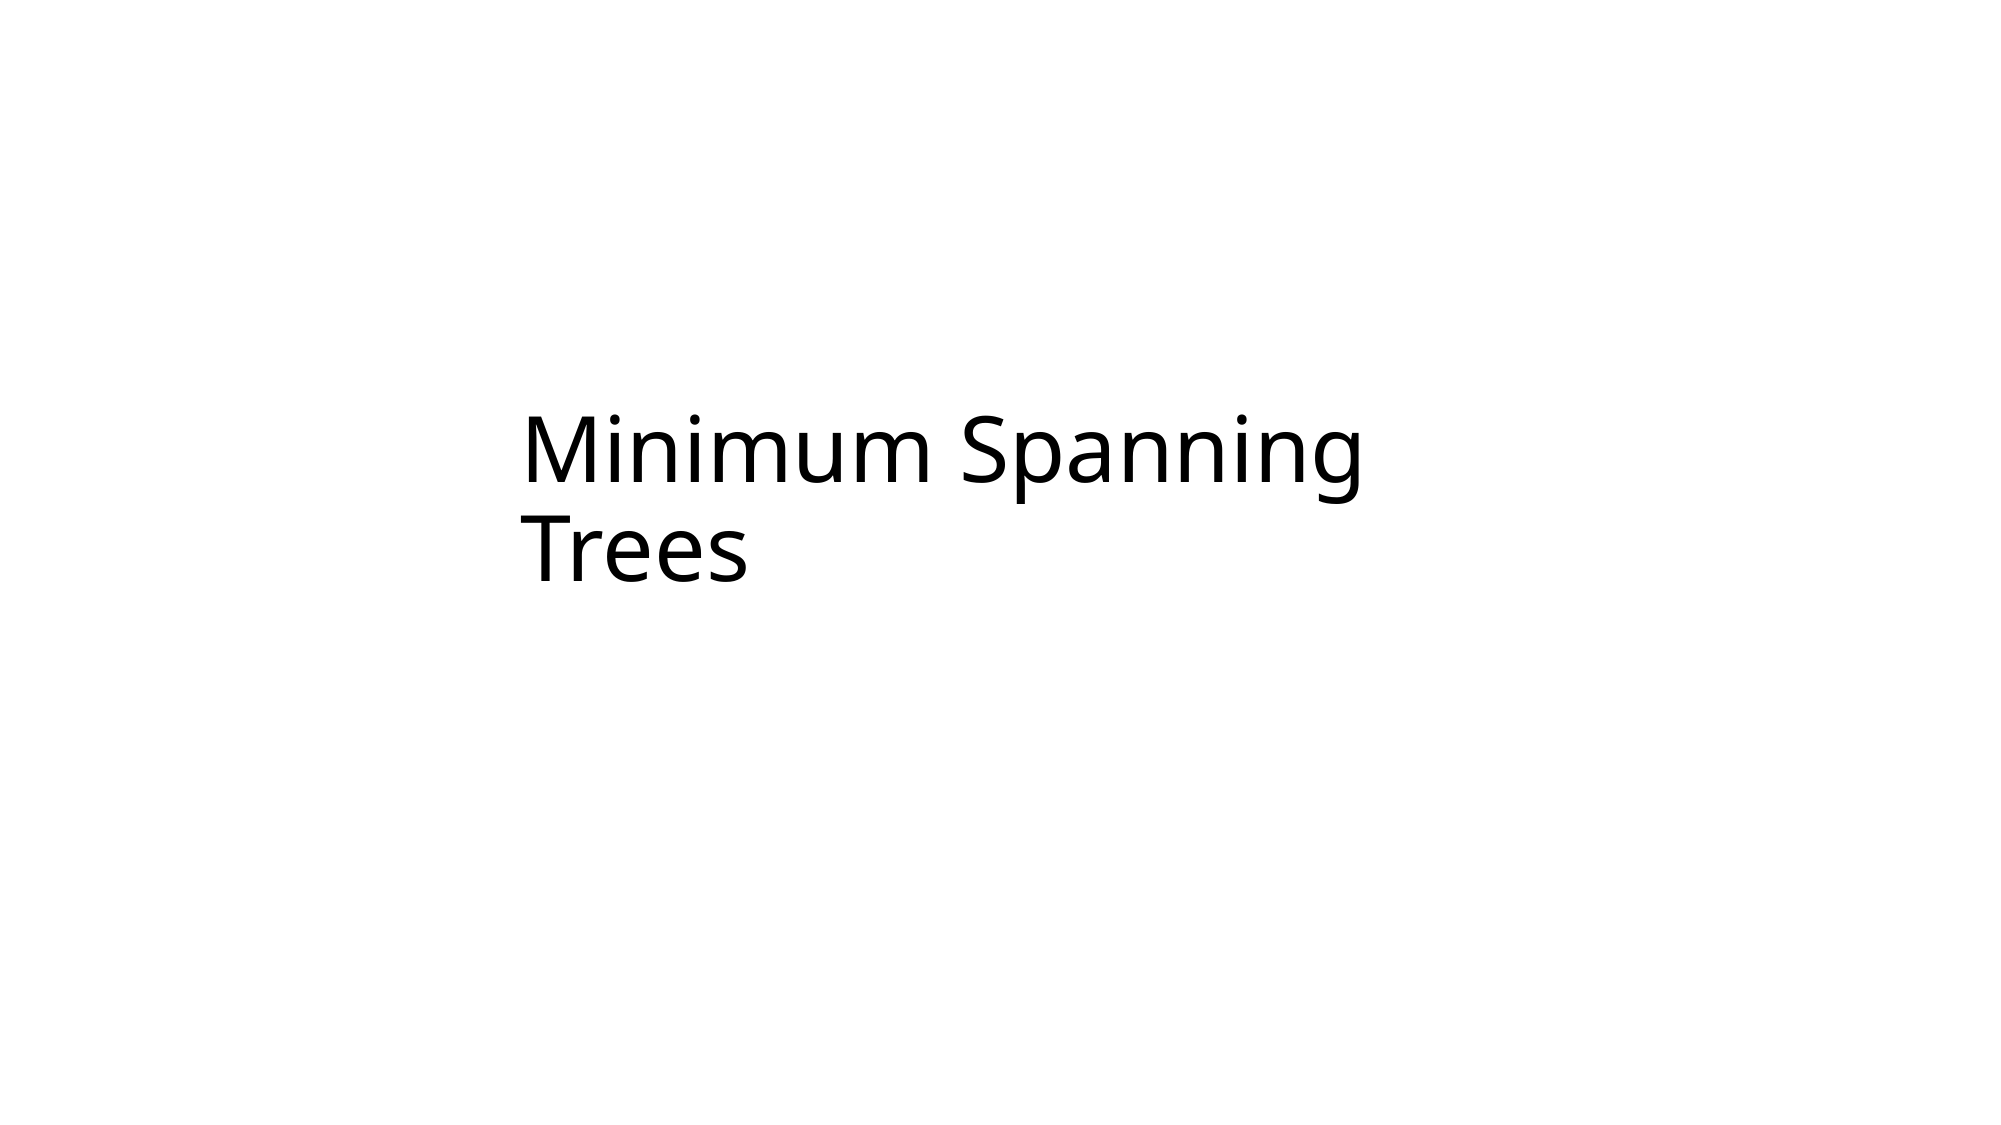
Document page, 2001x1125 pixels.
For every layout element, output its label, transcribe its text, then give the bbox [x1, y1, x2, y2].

title Minimum Spanning Trees [505, 393, 1539, 612]
